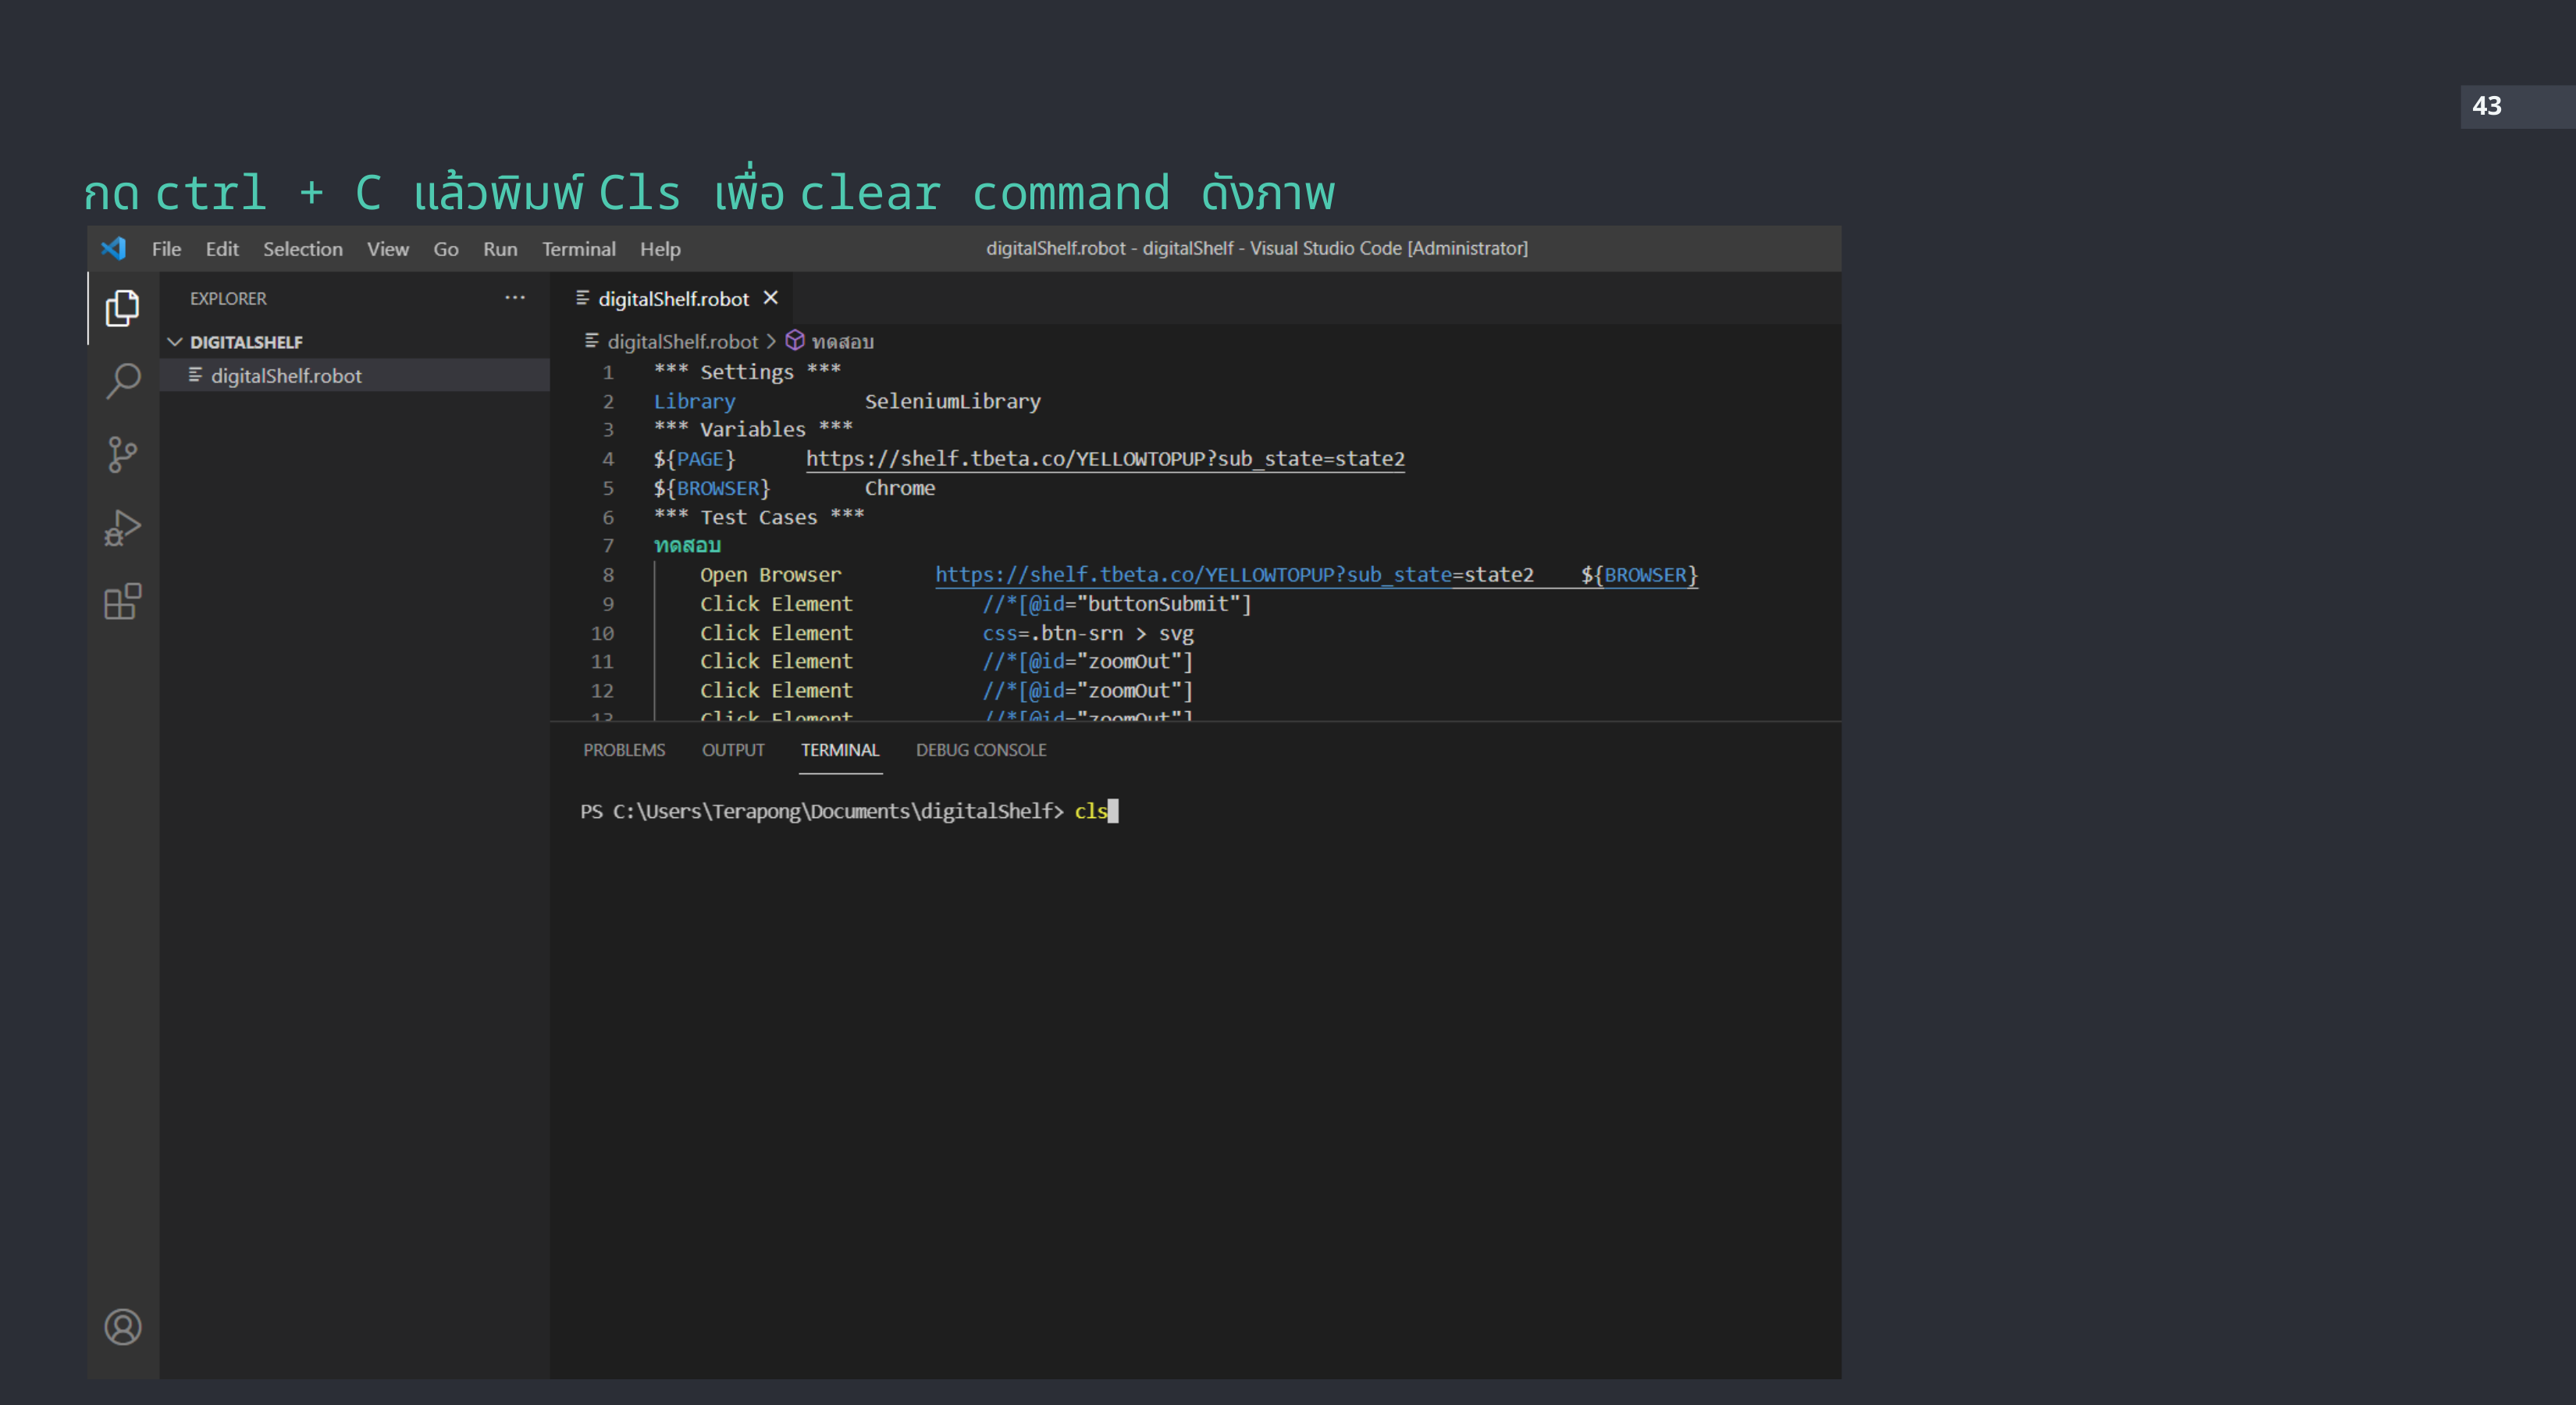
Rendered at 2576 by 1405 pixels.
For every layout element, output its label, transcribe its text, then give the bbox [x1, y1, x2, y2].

picture [87, 226, 1842, 1379]
text_box กด ctrl + C แล้วพิมพ์ Cls เพื่อ clear command ดังภาพ [72, 156, 1361, 226]
slide_number 43 [2460, 69, 2576, 145]
